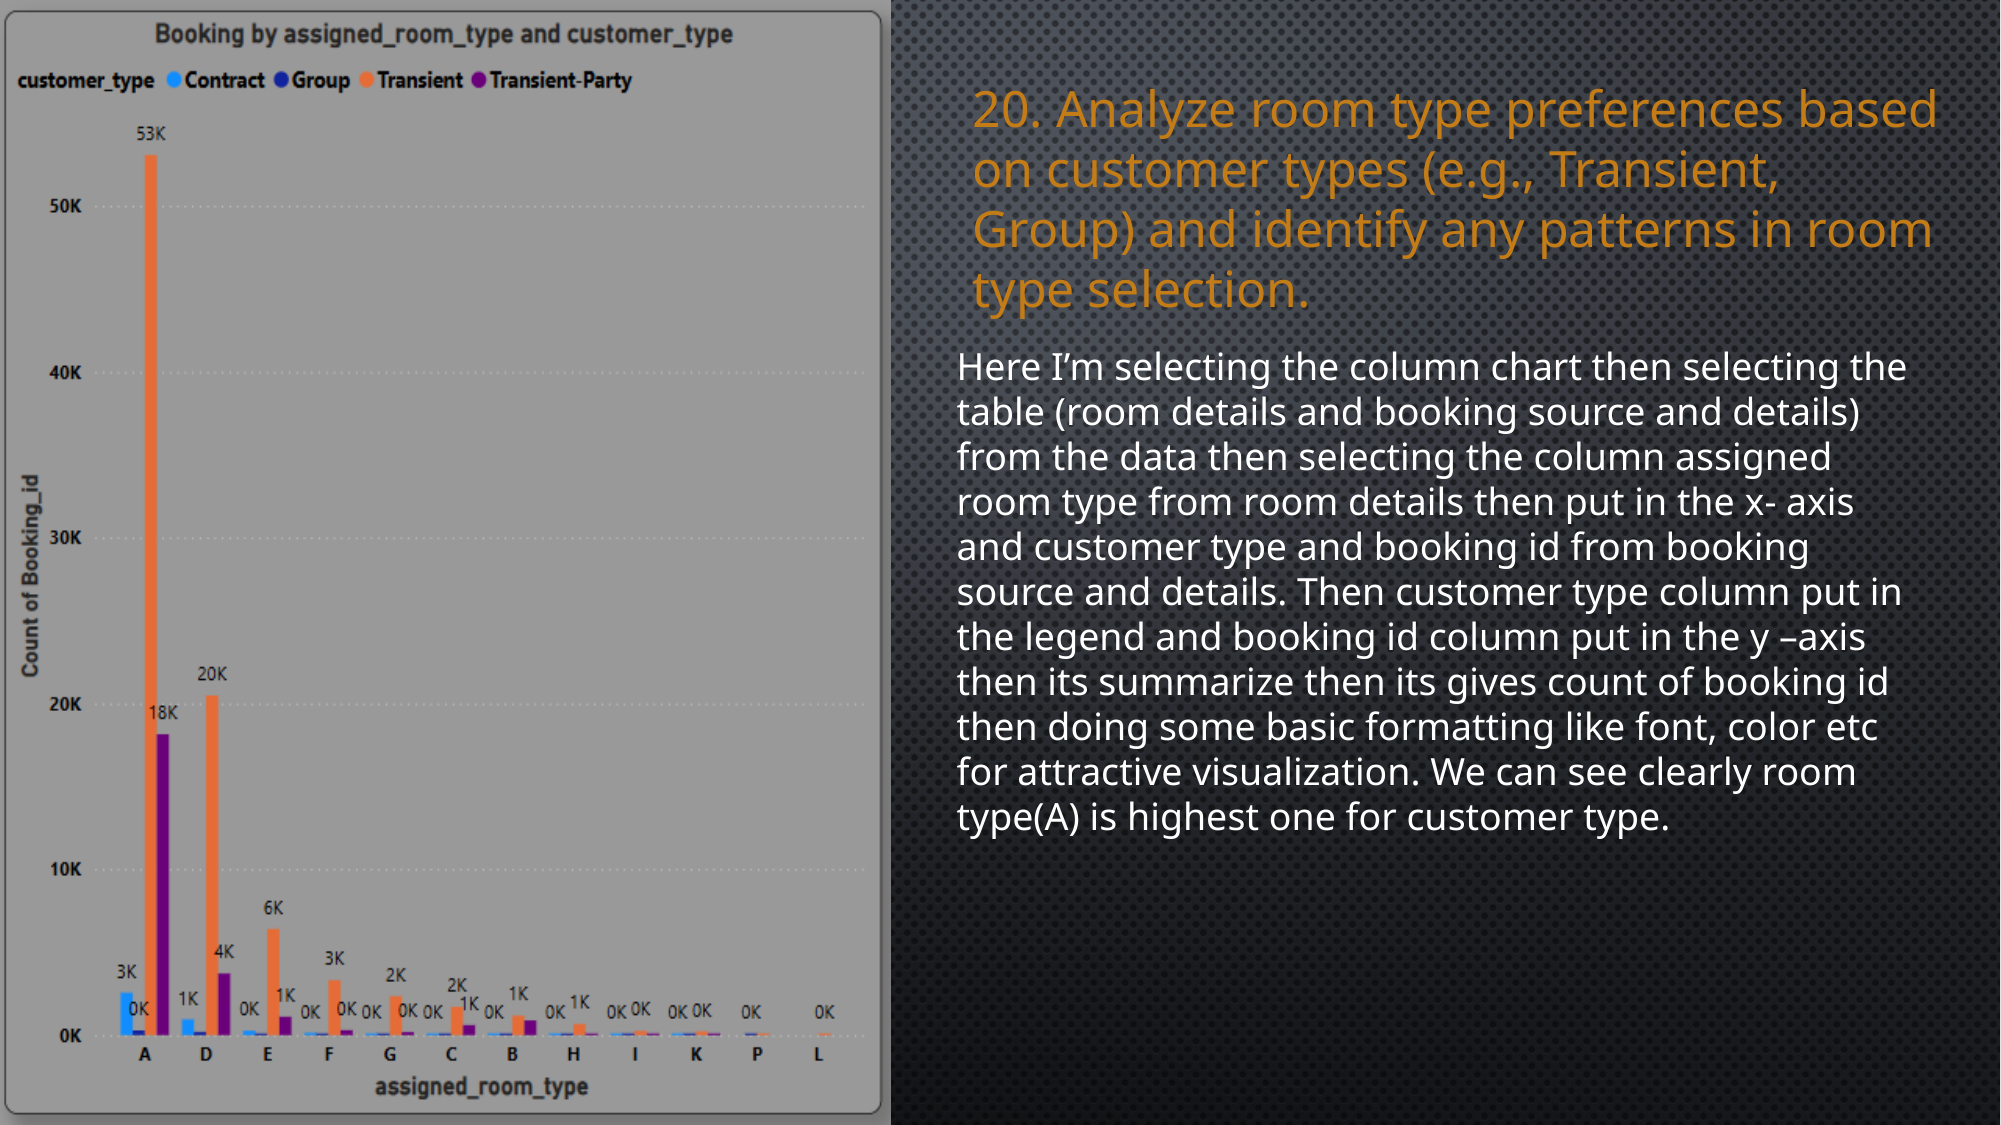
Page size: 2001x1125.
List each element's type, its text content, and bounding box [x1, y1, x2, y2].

picture [0, 0, 891, 1125]
text_box 20. Analyze room type preferences based on customer types (e.g., Transient, Group) and identify any patterns in room type selection. [957, 70, 1958, 326]
text_box Here I’m selecting the column chart then selecting the table (room details and booking source and details) from the data then selecting the column assigned room type from room details then put in the x- axis and customer type and booking id from booking source and details. Then customer type column put in the legend and booking id column put in the y –axis then its summarize then its gives count of booking id then doing some basic formatting like font, color etc for attractive visualization. We can see clearly room type(A) is highest one for customer type. [941, 335, 1942, 891]
